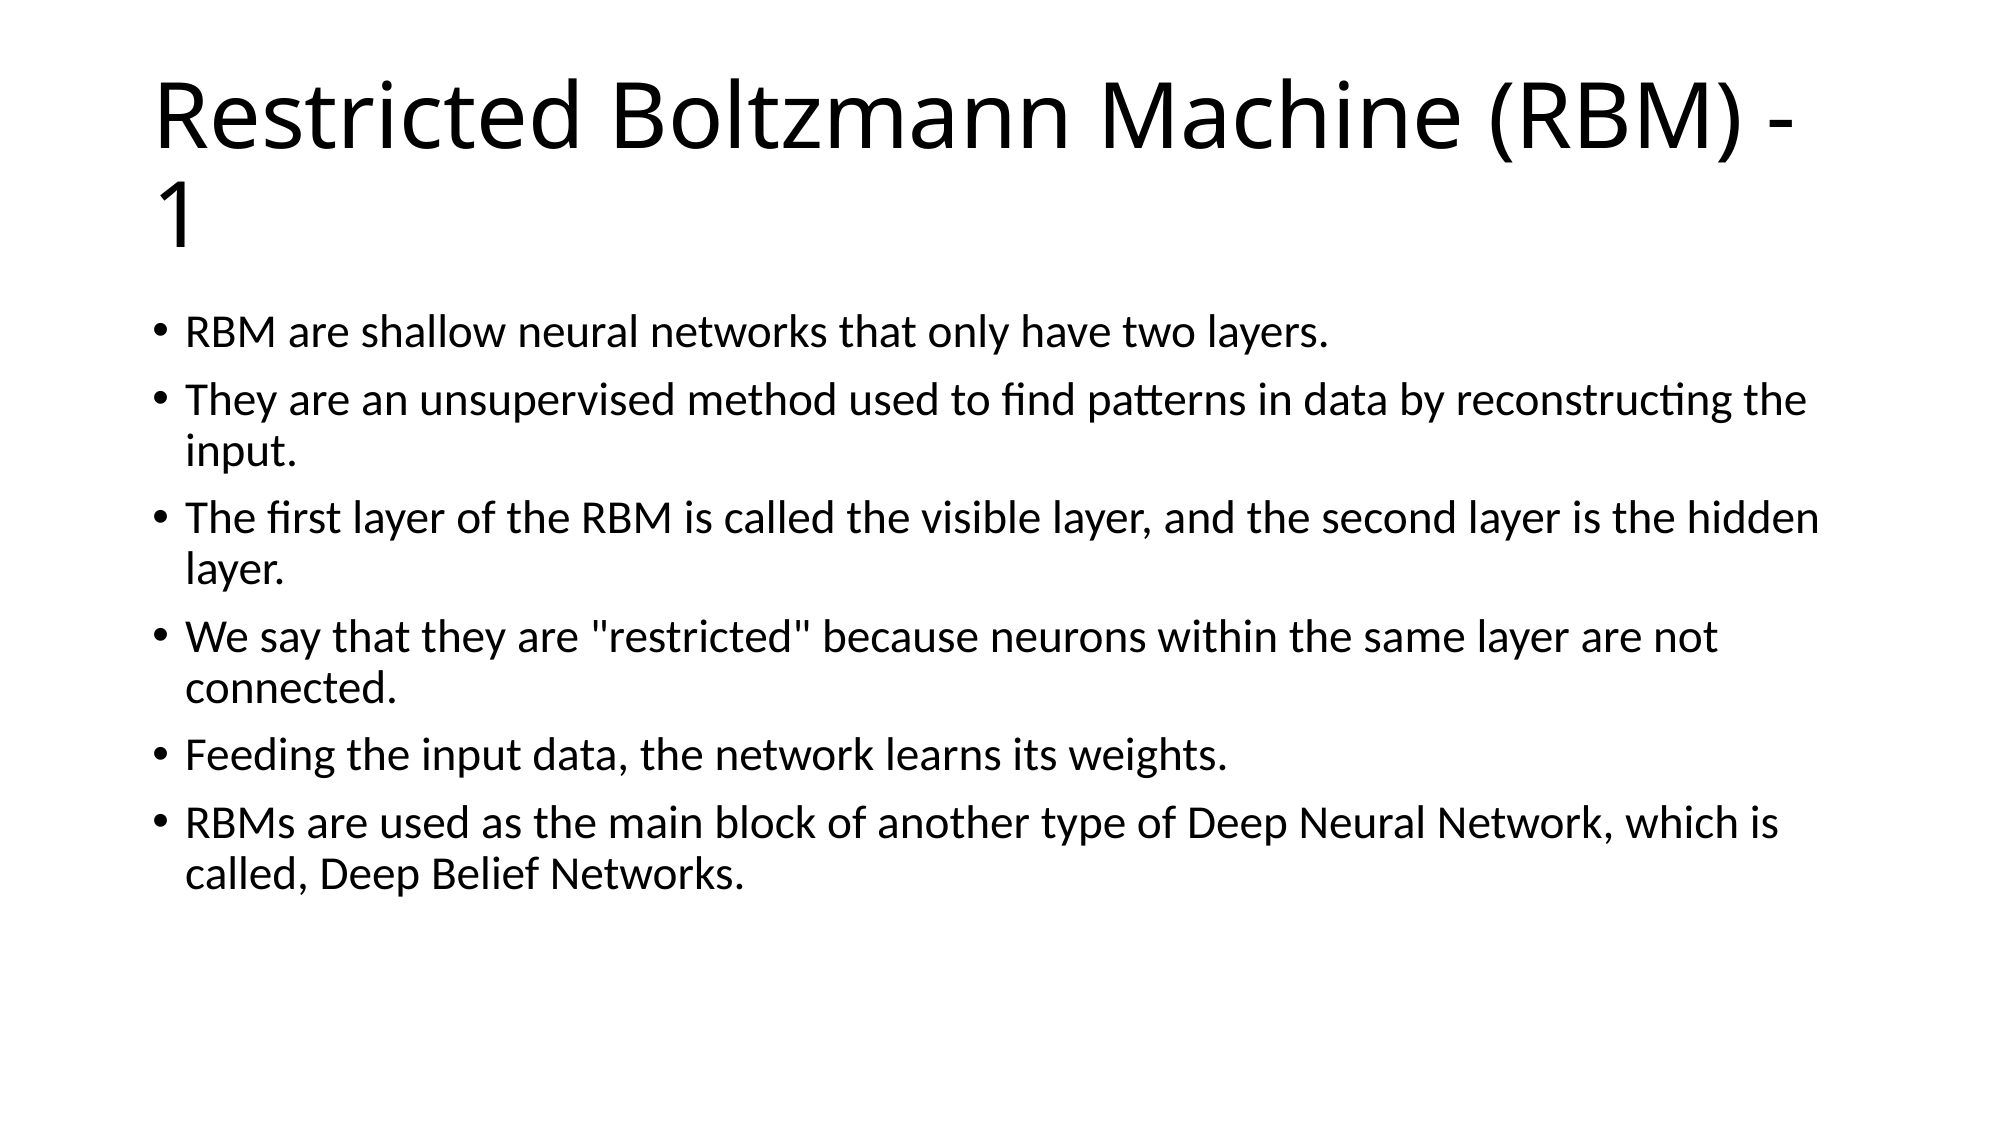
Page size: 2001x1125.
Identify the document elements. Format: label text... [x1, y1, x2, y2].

title Restricted Boltzmann Machine (RBM) - 1 [137, 59, 1863, 278]
list RBM are shallow neural networks that only have two layers. They are an unsupervised method used to find patterns in data by reconstructing the input. The first layer of the RBM is called the visible layer, and the second layer is the hidden layer. We say that they are "restricted" because neurons within the same layer are not connected. Feeding the input data, the network learns its weights. RBMs are used as the main block of another type of Deep Neural Network, which is called, Deep Belief Networks. [137, 299, 1863, 911]
